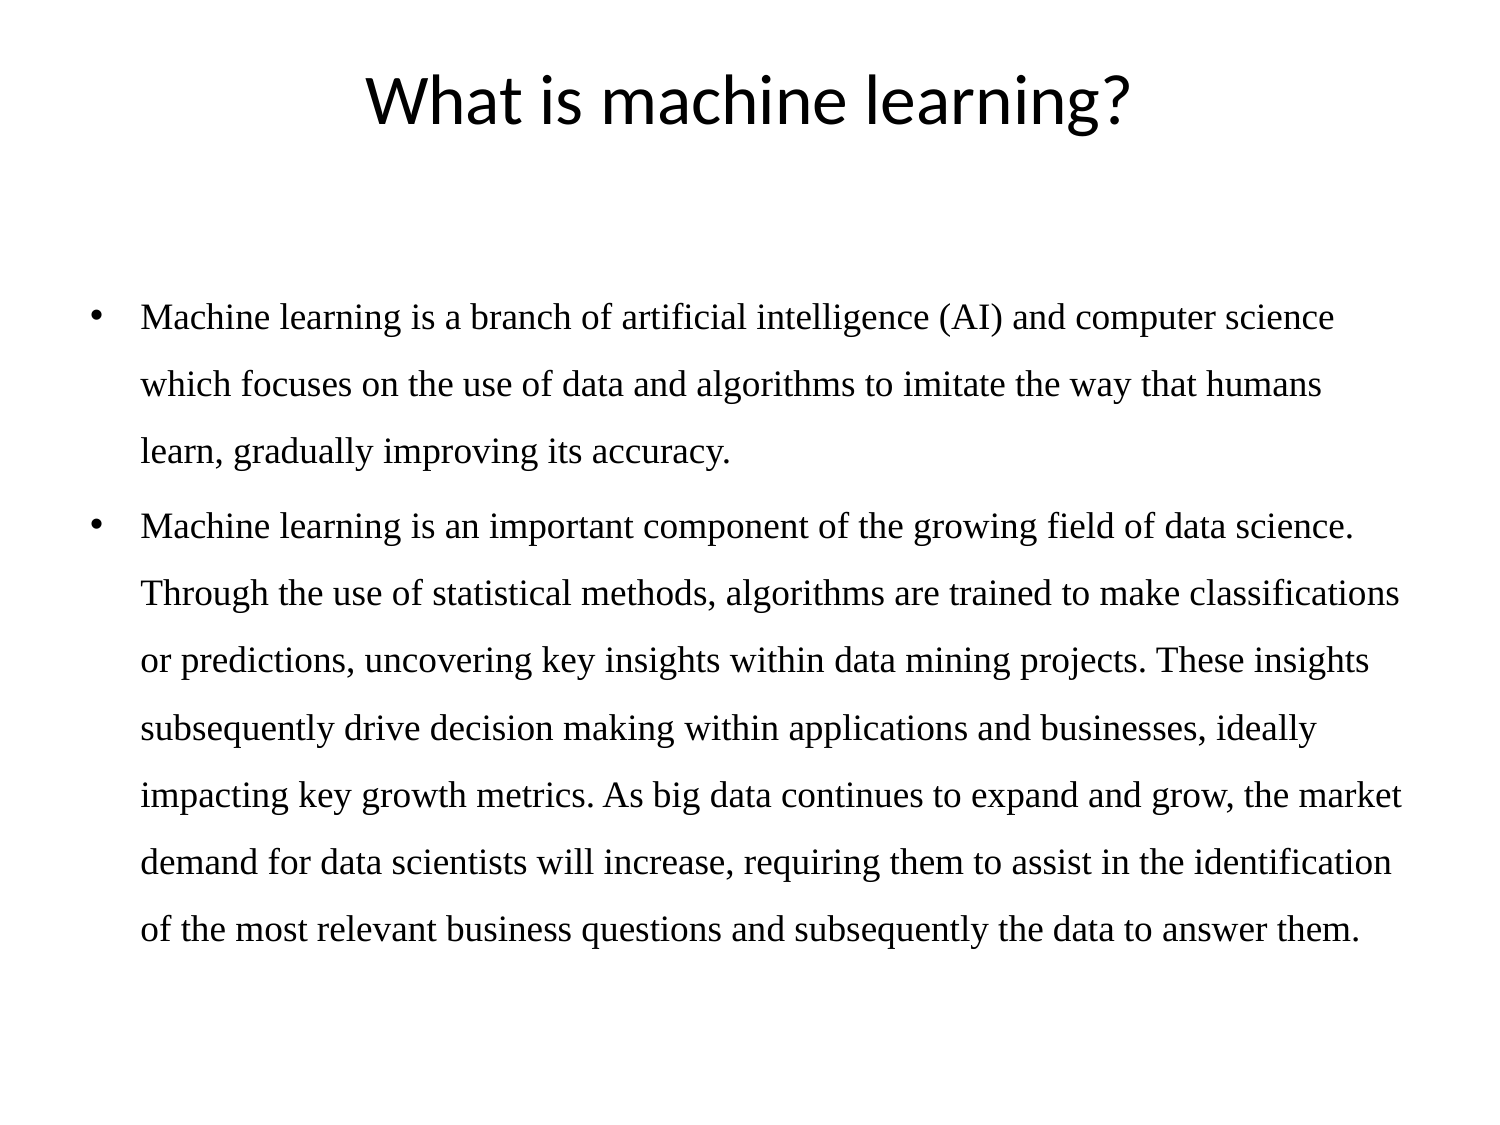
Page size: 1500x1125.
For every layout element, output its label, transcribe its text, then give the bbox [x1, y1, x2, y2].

title What is machine learning? [75, 45, 1425, 233]
list Machine learning is a branch of artificial intelligence (AI) and computer science which focuses on the use of data and algorithms to imitate the way that humans learn, gradually improving its accuracy. Machine learning is an important component of the growing field of data science. Through the use of statistical methods, algorithms are trained to make classifications or predictions, uncovering key insights within data mining projects. These insights subsequently drive decision making within applications and businesses, ideally impacting key growth metrics. As big data continues to expand and grow, the market demand for data scientists will increase, requiring them to assist in the identification of the most relevant business questions and subsequently the data to answer them. [75, 262, 1425, 1005]
